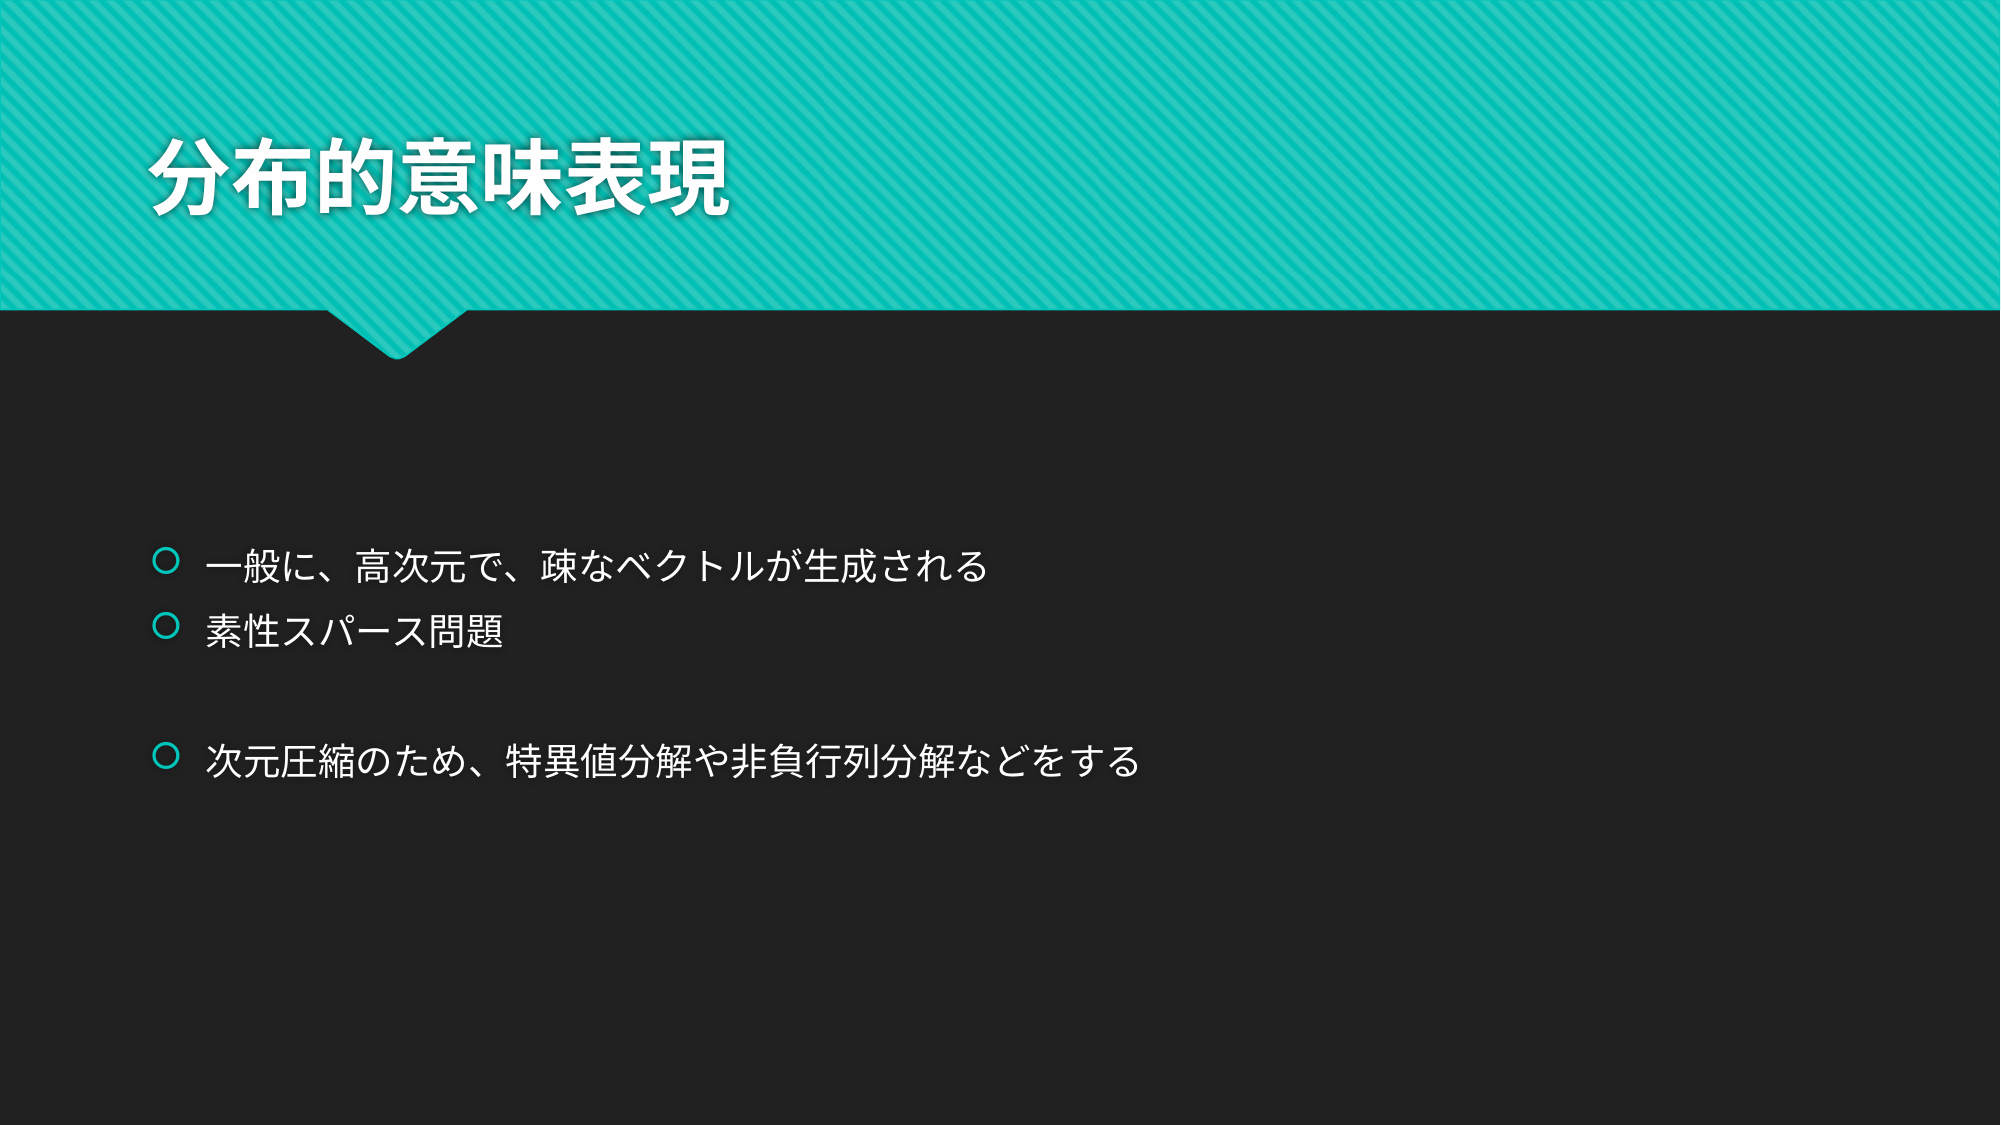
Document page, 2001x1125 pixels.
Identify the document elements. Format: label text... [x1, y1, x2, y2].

title 分布的意味表現 [132, 73, 1868, 233]
list 一般に、高次元で、疎なベクトルが生成される 素性スパース問題 次元圧縮のため、特異値分解や非負行列分解などをする [134, 364, 1866, 962]
